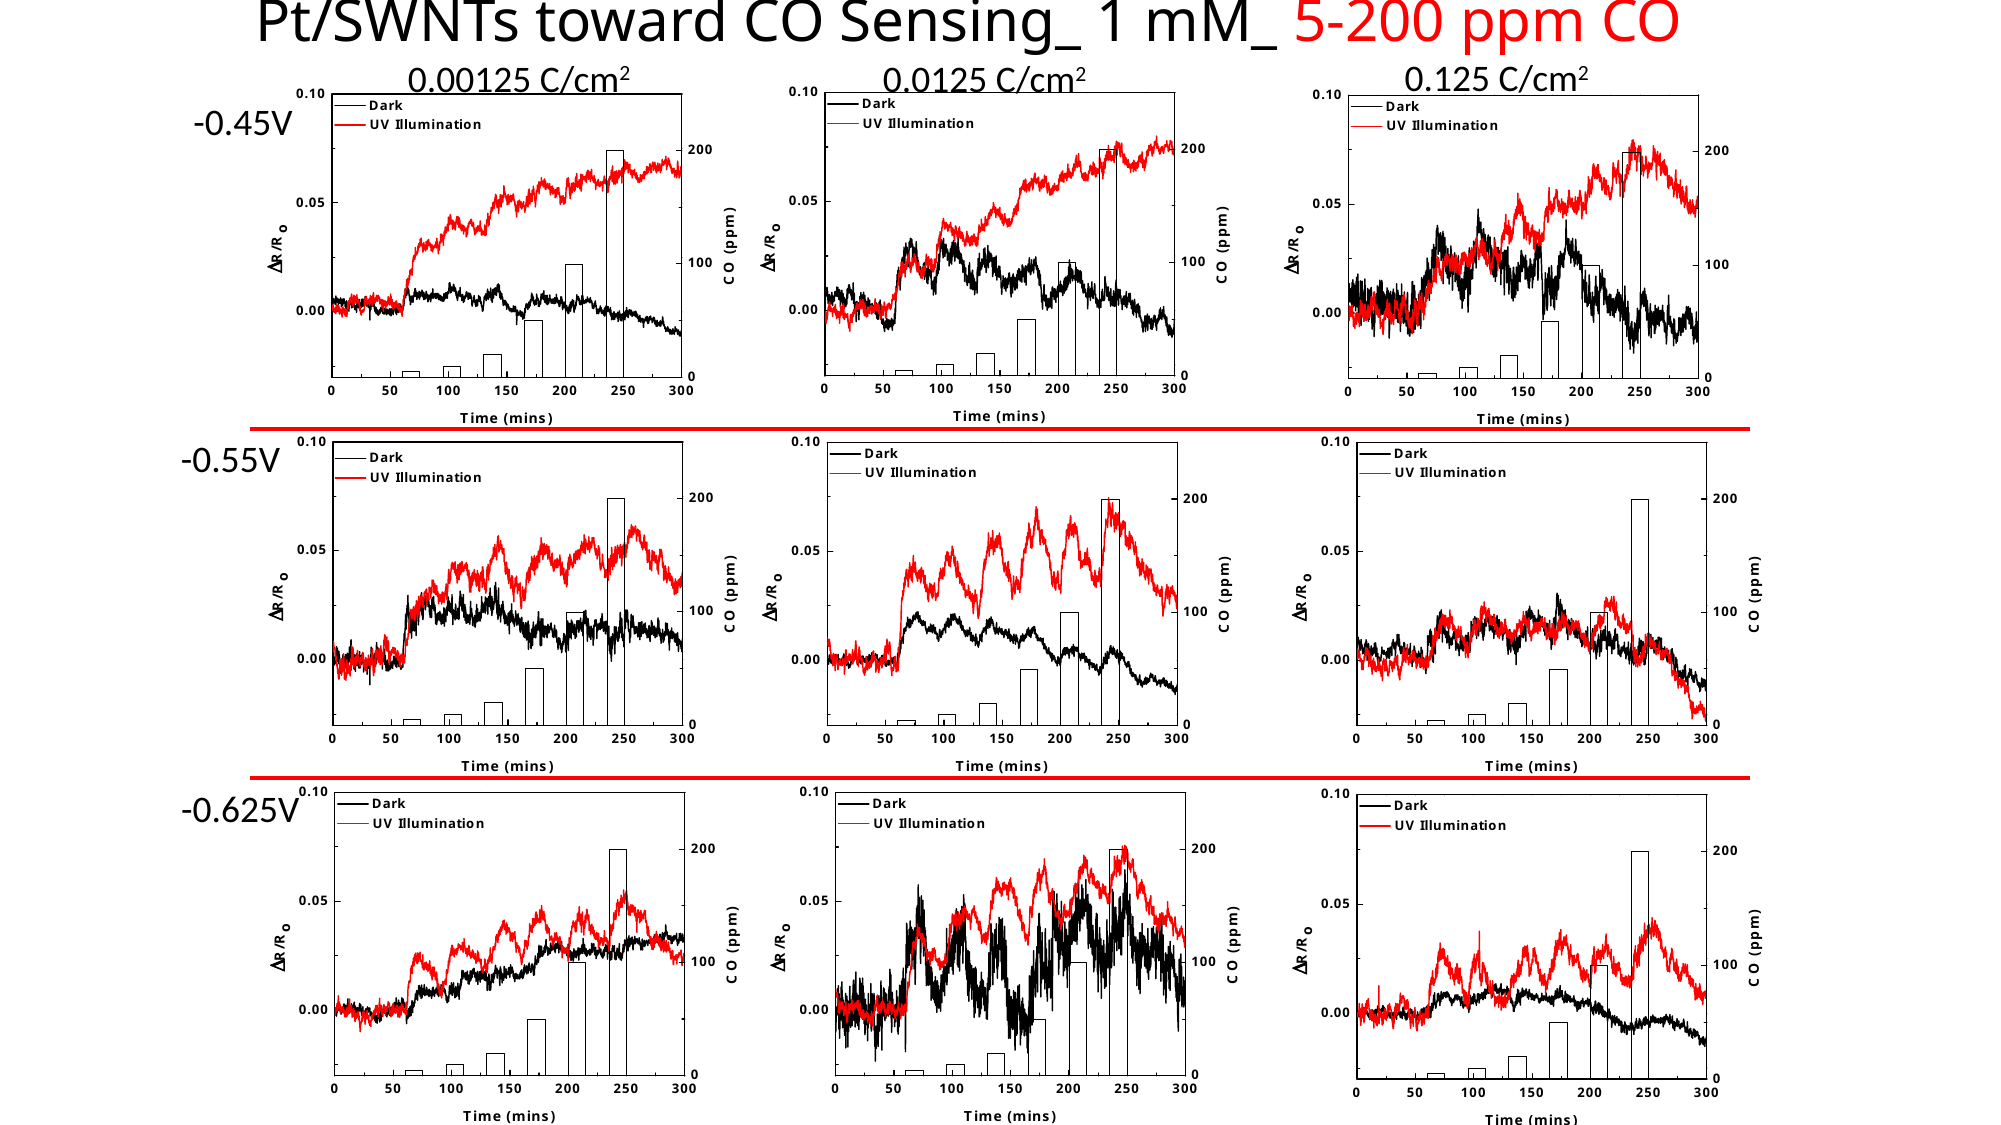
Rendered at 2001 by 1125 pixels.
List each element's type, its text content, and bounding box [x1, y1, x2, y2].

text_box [755, 396, 1249, 746]
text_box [240, 48, 754, 443]
text_box -0.55V [166, 427, 241, 488]
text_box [733, 46, 1247, 442]
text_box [243, 746, 757, 1125]
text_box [241, 395, 755, 791]
title Pt/SWNTs toward CO Sensing_ 1 mM_ 5-200 ppm CO [49, 0, 1889, 117]
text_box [757, 746, 1257, 1125]
text_box -0.45V [178, 90, 240, 150]
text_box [1265, 748, 1779, 1125]
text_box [1256, 49, 1770, 444]
text_box -0.625V [166, 777, 243, 838]
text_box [1265, 396, 1779, 748]
